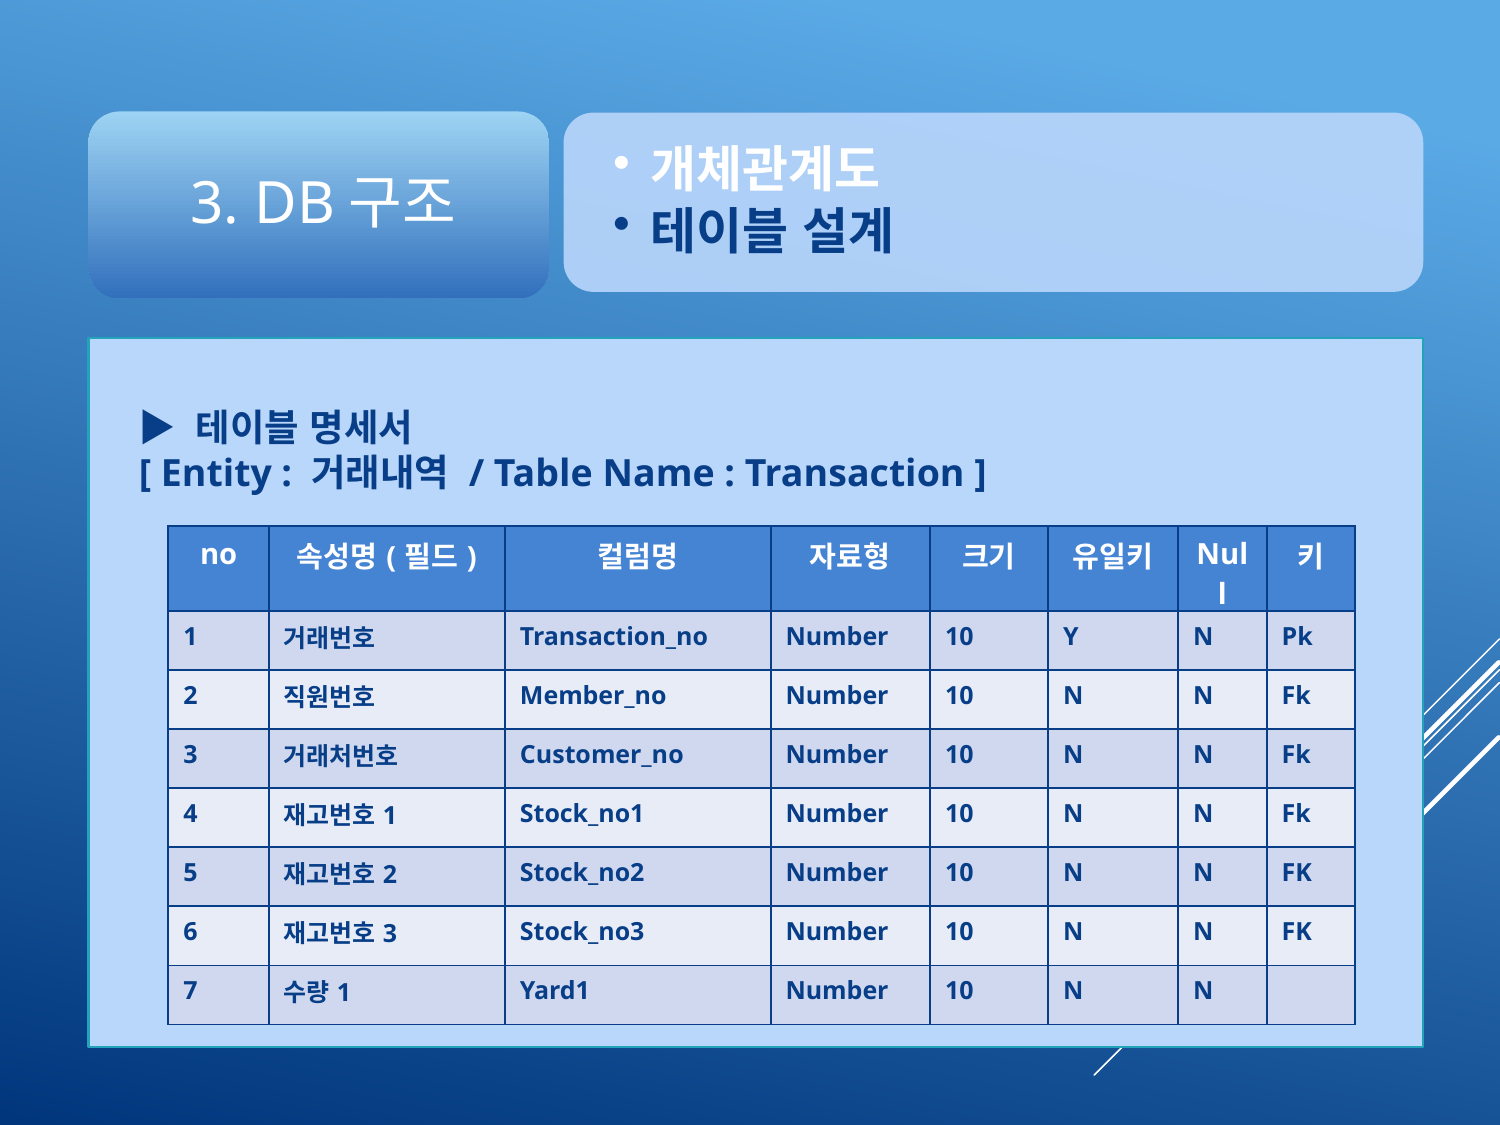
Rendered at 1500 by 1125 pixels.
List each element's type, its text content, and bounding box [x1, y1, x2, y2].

table_cell Customer_no [506, 730, 770, 787]
table_cell 2 [169, 671, 268, 728]
table_header 키 [1268, 527, 1354, 610]
table_cell N [1049, 907, 1177, 965]
table_cell Fk [1268, 789, 1354, 846]
table_cell Fk [1268, 671, 1354, 728]
table_cell 10 [931, 907, 1047, 965]
table_cell 10 [931, 730, 1047, 787]
table_cell Number [772, 907, 929, 965]
table_cell 10 [931, 671, 1047, 728]
table_cell Transaction_no [506, 612, 770, 669]
table_cell 5 [169, 848, 268, 905]
table_cell N [1049, 789, 1177, 846]
table_cell Number [772, 612, 929, 669]
table_cell N [1179, 730, 1266, 787]
text_box ▶ 테이블 명세서 [ Entity : 거래내역 / Table Name : Transaction ] [123, 396, 1093, 502]
table_cell 4 [169, 789, 268, 846]
table_cell 6 [169, 907, 268, 965]
table_cell Stock_no3 [506, 907, 770, 965]
table_cell 10 [931, 966, 1047, 1024]
table_cell N [1049, 730, 1177, 787]
table_header 자료형 [772, 527, 929, 610]
table_cell N [1179, 966, 1266, 1024]
table_cell N [1179, 612, 1266, 669]
table_header 크기 [931, 527, 1047, 610]
table_cell N [1049, 848, 1177, 905]
table_cell 재고번호3 [270, 907, 504, 965]
table_cell 직원번호 [270, 671, 504, 728]
table_cell Number [772, 730, 929, 787]
table_cell Yard1 [506, 966, 770, 1024]
table_cell FK [1268, 848, 1354, 905]
table_cell N [1049, 966, 1177, 1024]
table_cell Number [772, 789, 929, 846]
table_cell N [1179, 907, 1266, 965]
table_cell 재고번호2 [270, 848, 504, 905]
table_cell N [1179, 789, 1266, 846]
table_header 유일키 [1049, 527, 1177, 610]
table_header 컬럼명 [506, 527, 770, 610]
table_cell 수량1 [270, 966, 504, 1024]
table_cell 10 [931, 612, 1047, 669]
table_cell 거래번호 [270, 612, 504, 669]
text_box [87, 337, 1424, 1048]
table_cell 거래처번호 [270, 730, 504, 787]
table_cell Pk [1268, 612, 1354, 669]
table_cell 1 [169, 612, 268, 669]
table_cell [1268, 966, 1354, 1024]
table_header no [169, 527, 268, 610]
table_cell 재고번호1 [270, 789, 504, 846]
table_header Null [1179, 527, 1266, 610]
table_cell 3 [169, 730, 268, 787]
table_cell Number [772, 848, 929, 905]
table_cell Number [772, 966, 929, 1024]
table_cell Member_no [506, 671, 770, 728]
table_cell 7 [169, 966, 268, 1024]
table_header 속성명(필드) [270, 527, 504, 610]
table_cell N [1049, 671, 1177, 728]
table_cell Number [772, 671, 929, 728]
table_cell Y [1049, 612, 1177, 669]
table_cell 10 [931, 848, 1047, 905]
table_cell N [1179, 671, 1266, 728]
table_cell Fk [1268, 730, 1354, 787]
table_cell 10 [931, 789, 1047, 846]
table_cell Stock_no2 [506, 848, 770, 905]
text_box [88, 89, 1436, 315]
table_cell Stock_no1 [506, 789, 770, 846]
table_cell N [1179, 848, 1266, 905]
table_cell FK [1268, 907, 1354, 965]
